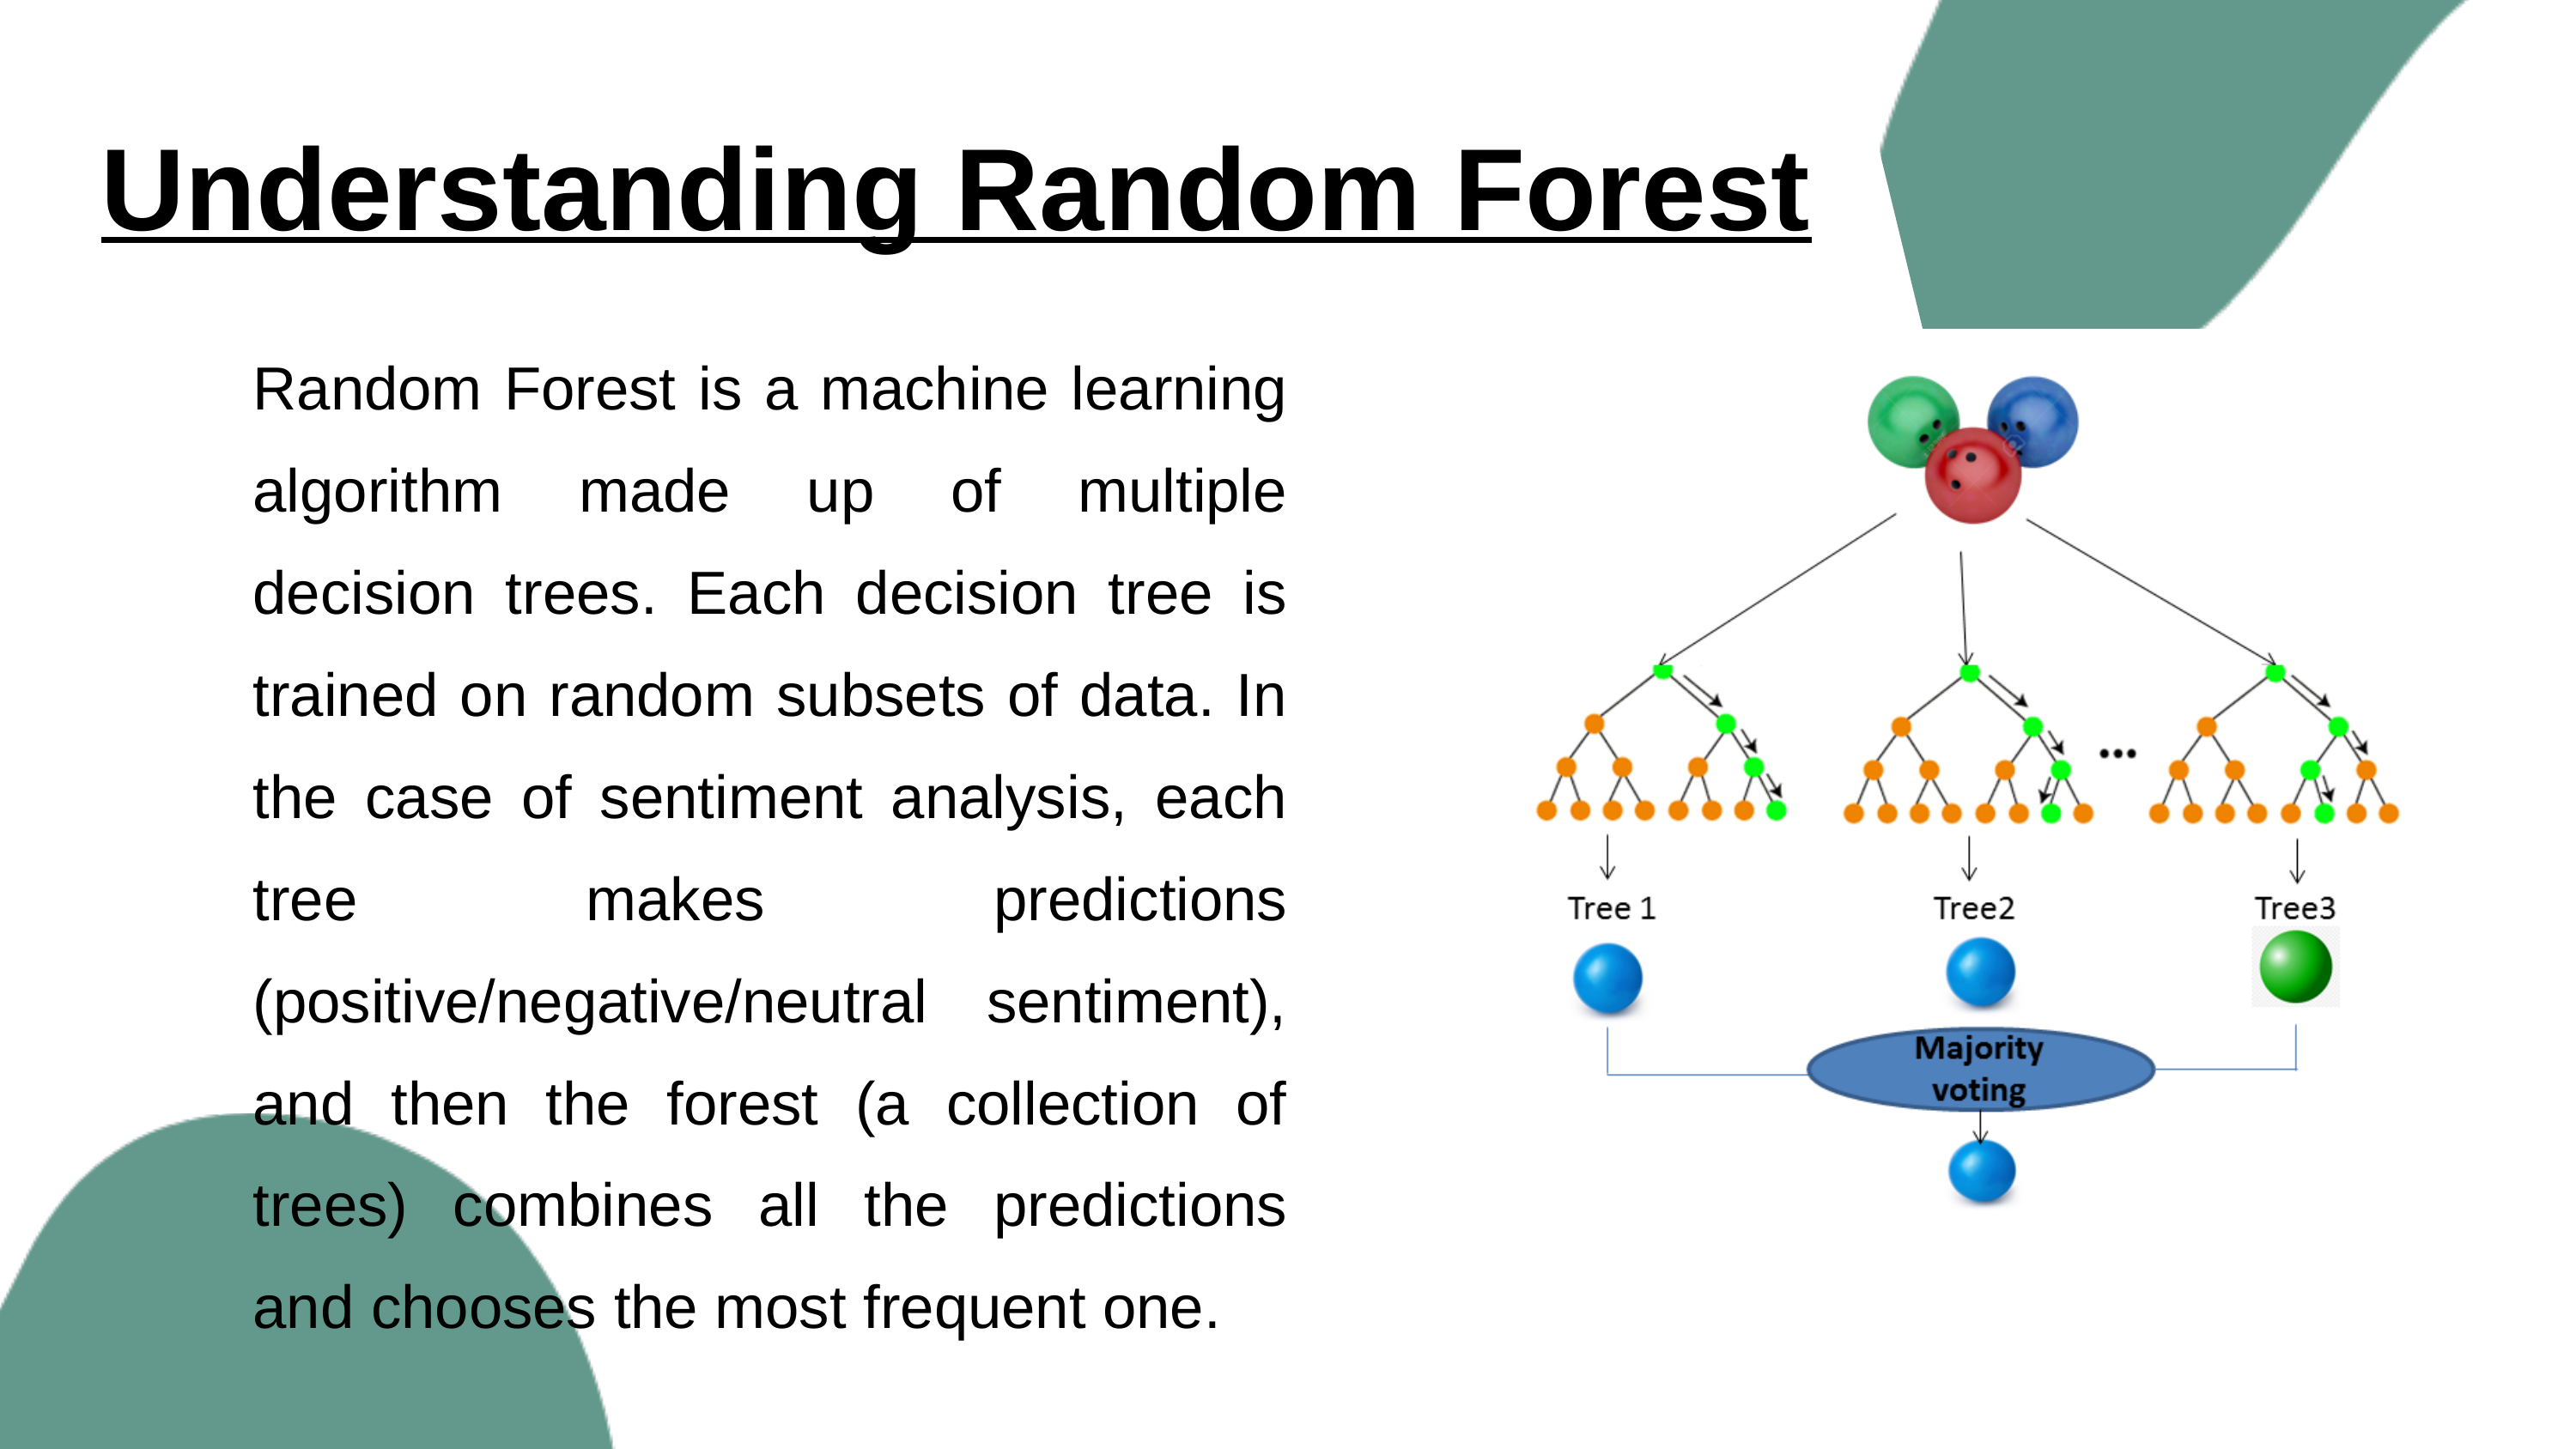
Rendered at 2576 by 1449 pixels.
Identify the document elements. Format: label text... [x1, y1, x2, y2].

text_box [0, 1113, 630, 1449]
text_box Random Forest is a machine learning algorithm made up of multiple decision trees. Each decision tree is trained on random subsets of data. In the case of sentiment analysis, each tree makes predictions (positive/negative/neutral sentiment), and then the forest (a collection of trees) combines all the predictions and chooses the most frequent one. [252, 320, 1288, 1341]
text_box [1512, 329, 2458, 1216]
text_box [1843, 0, 2576, 329]
text_box Understanding Random Forest [0, 58, 2050, 254]
